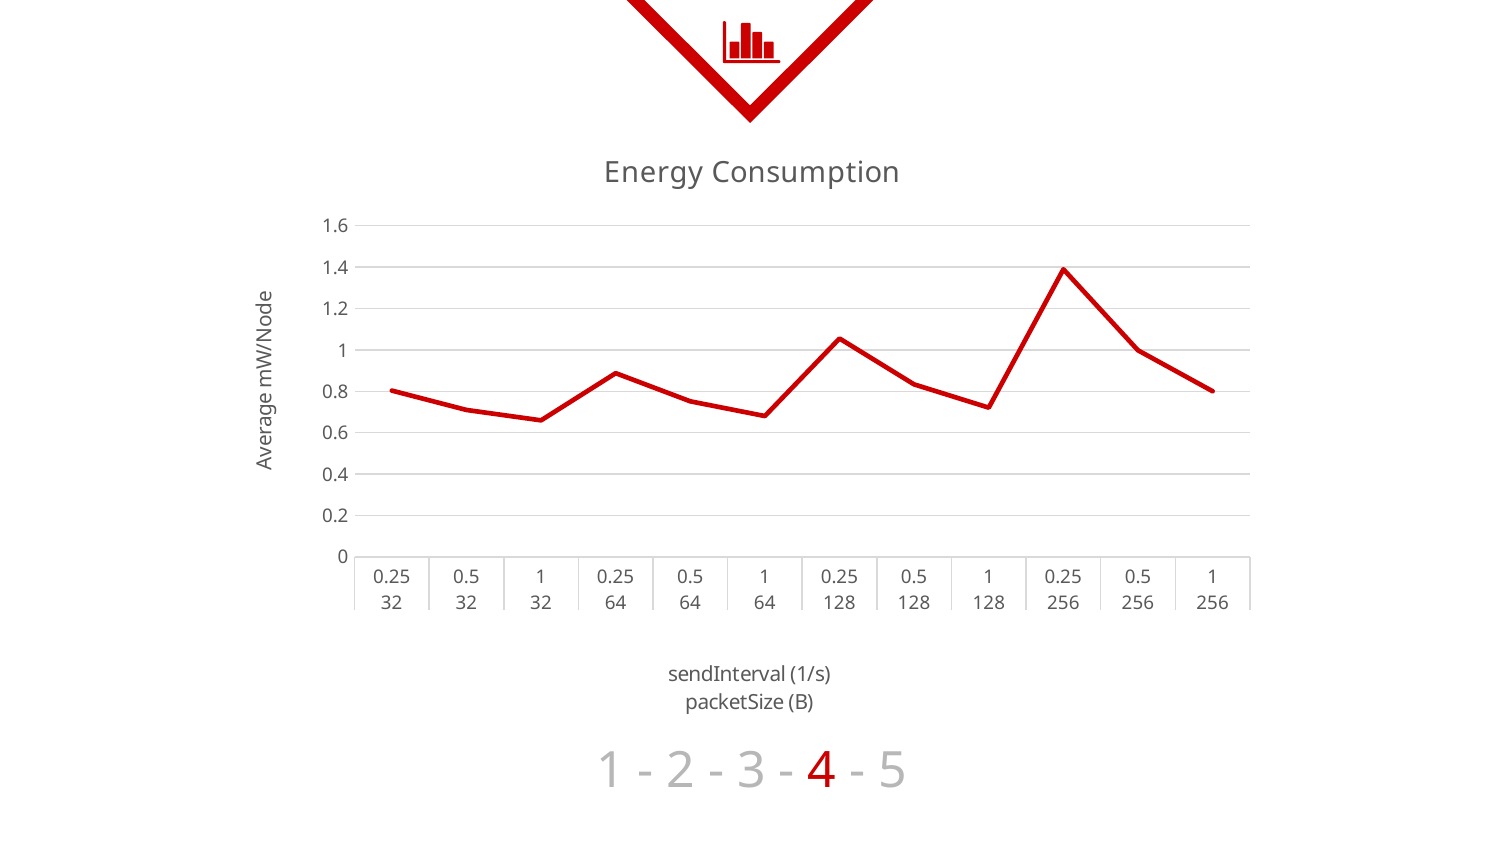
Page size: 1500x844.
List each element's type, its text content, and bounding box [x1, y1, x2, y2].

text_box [722, 20, 781, 64]
chart [233, 122, 1271, 723]
text_box 1 - 2 - 3 - 4 - 5 [350, 731, 1153, 844]
